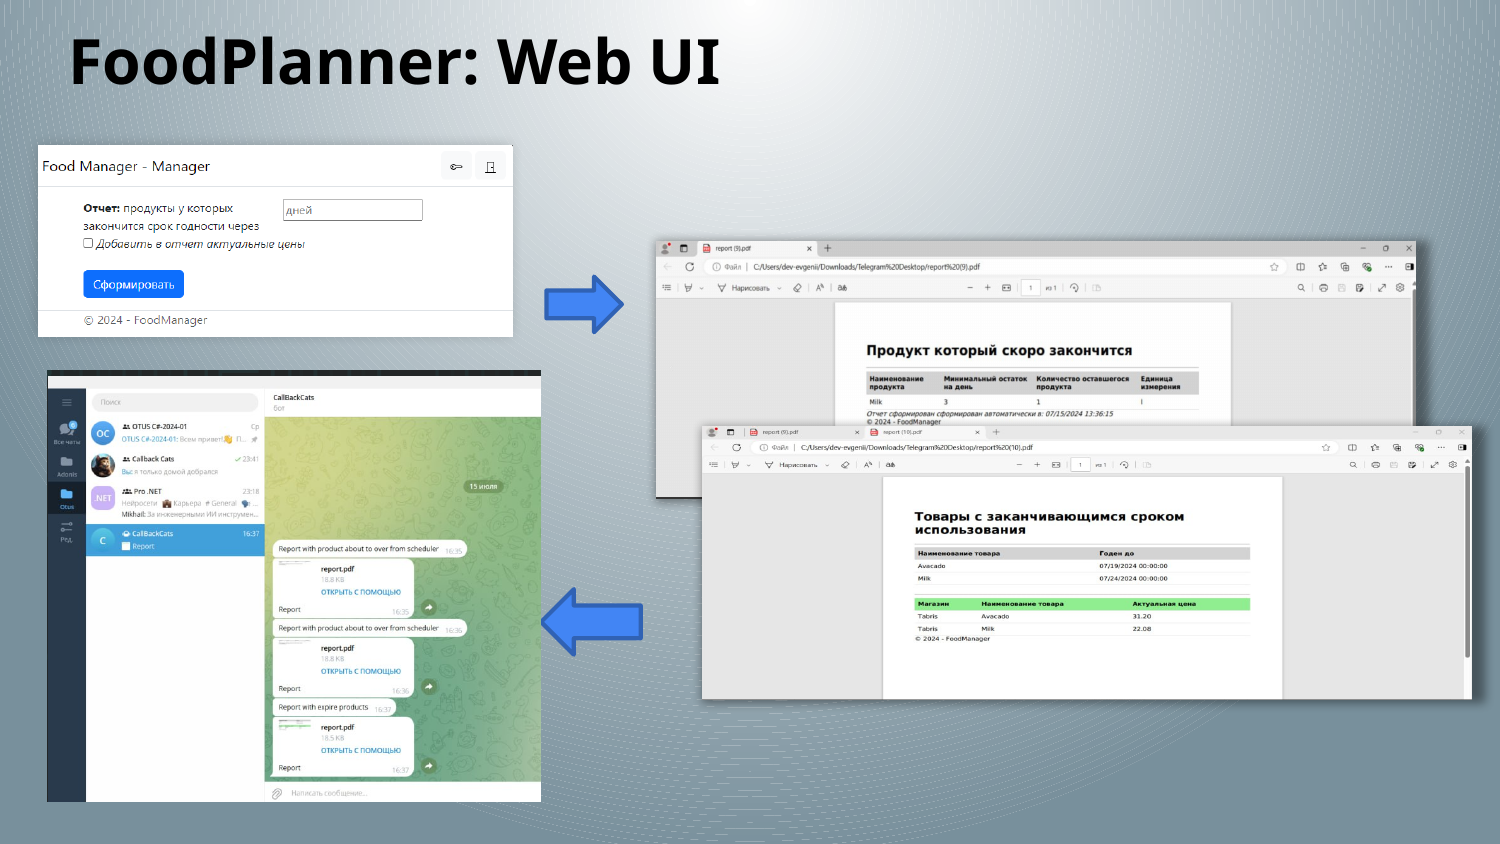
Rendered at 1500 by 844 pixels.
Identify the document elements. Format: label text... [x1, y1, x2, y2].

text_box [544, 274, 625, 335]
title FoodPlanner: Web UI [53, 7, 1452, 102]
picture [47, 369, 542, 802]
text_box [546, 587, 643, 657]
picture [38, 145, 513, 337]
picture [655, 240, 1472, 700]
